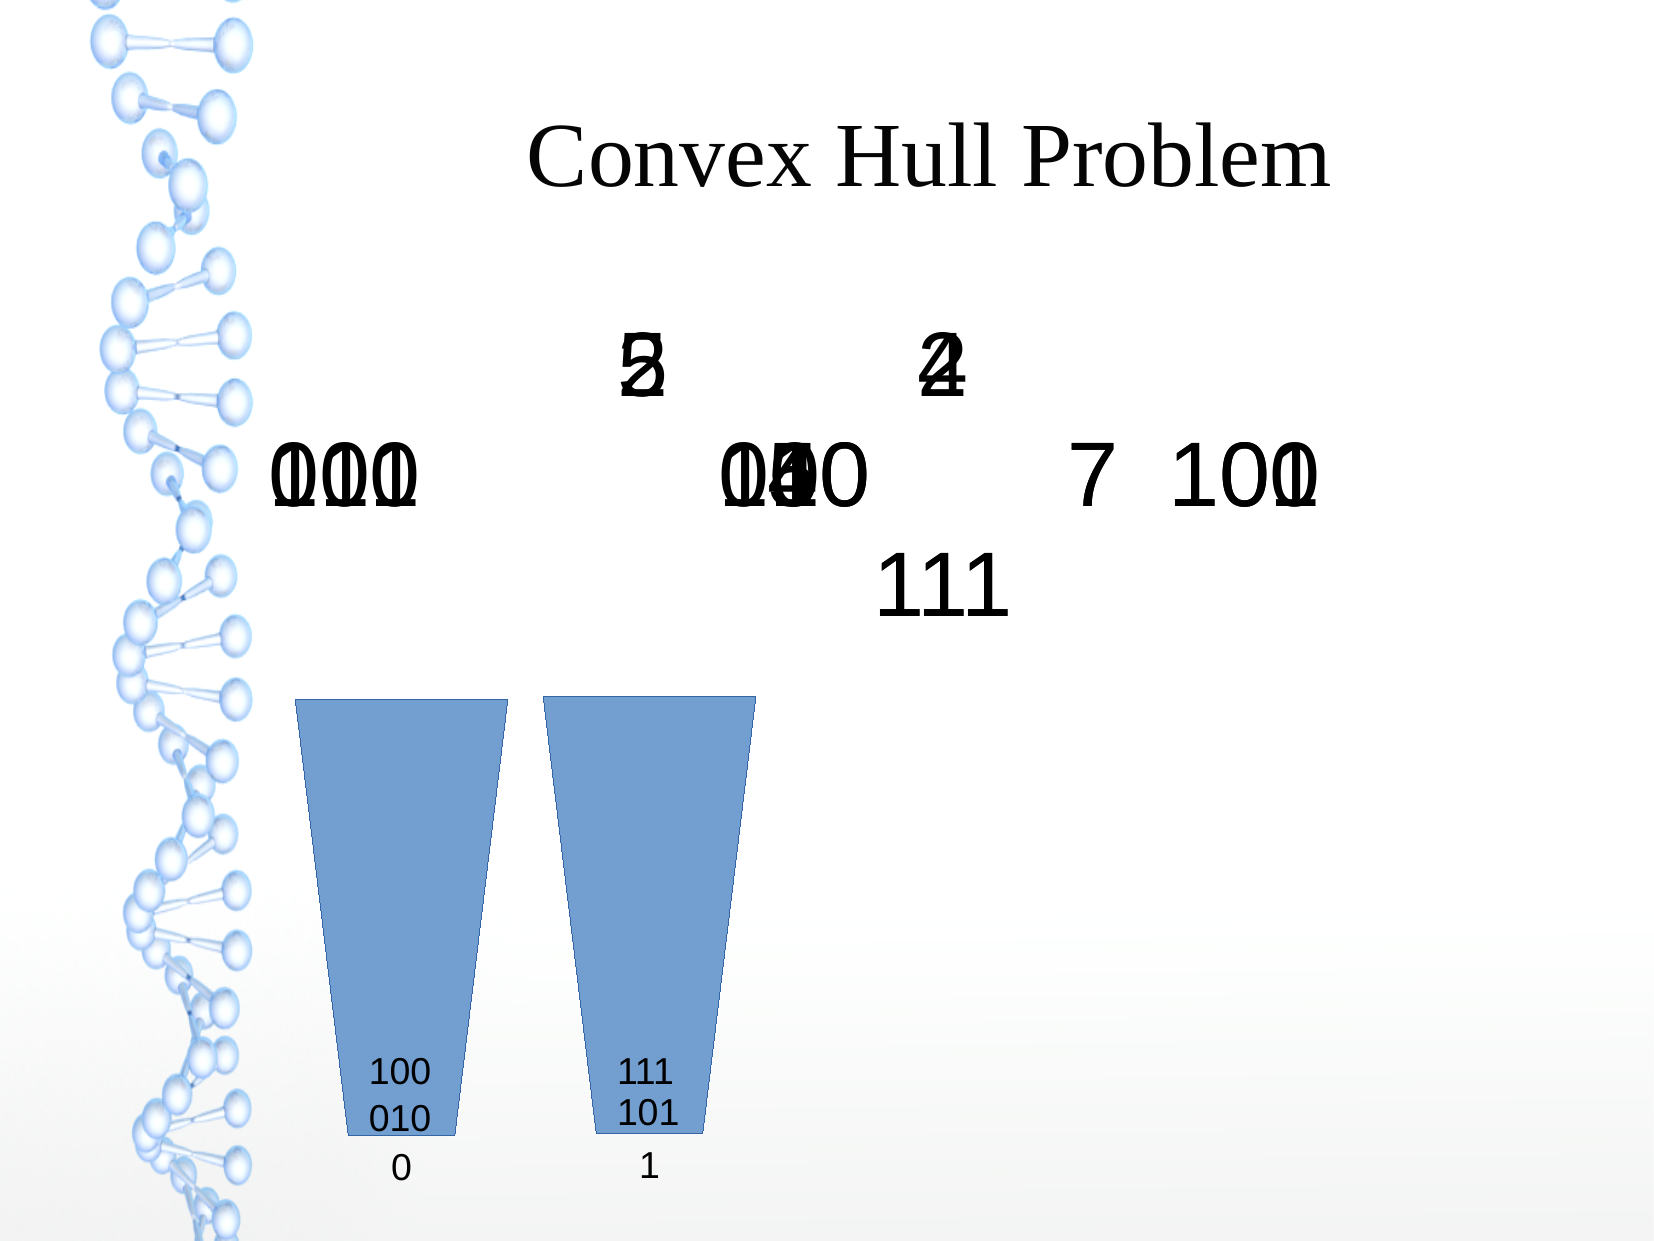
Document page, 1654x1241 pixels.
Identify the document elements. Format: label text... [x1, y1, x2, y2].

text_box 2 4 5 7 [602, 297, 1170, 415]
text_box 1 [602, 1138, 697, 1191]
text_box 101 [602, 1097, 697, 1138]
text_box 010 [354, 1097, 449, 1144]
text_box 100 [354, 1039, 449, 1097]
text_box 0 [354, 1144, 449, 1193]
picture [0, 0, 1654, 1241]
text_box Convex Hull Problem [265, 47, 1595, 252]
text_box 111 [602, 1039, 697, 1097]
text_box [543, 696, 756, 1134]
text_box 010 100 101 111 [212, 407, 1524, 525]
text_box [295, 699, 508, 1136]
